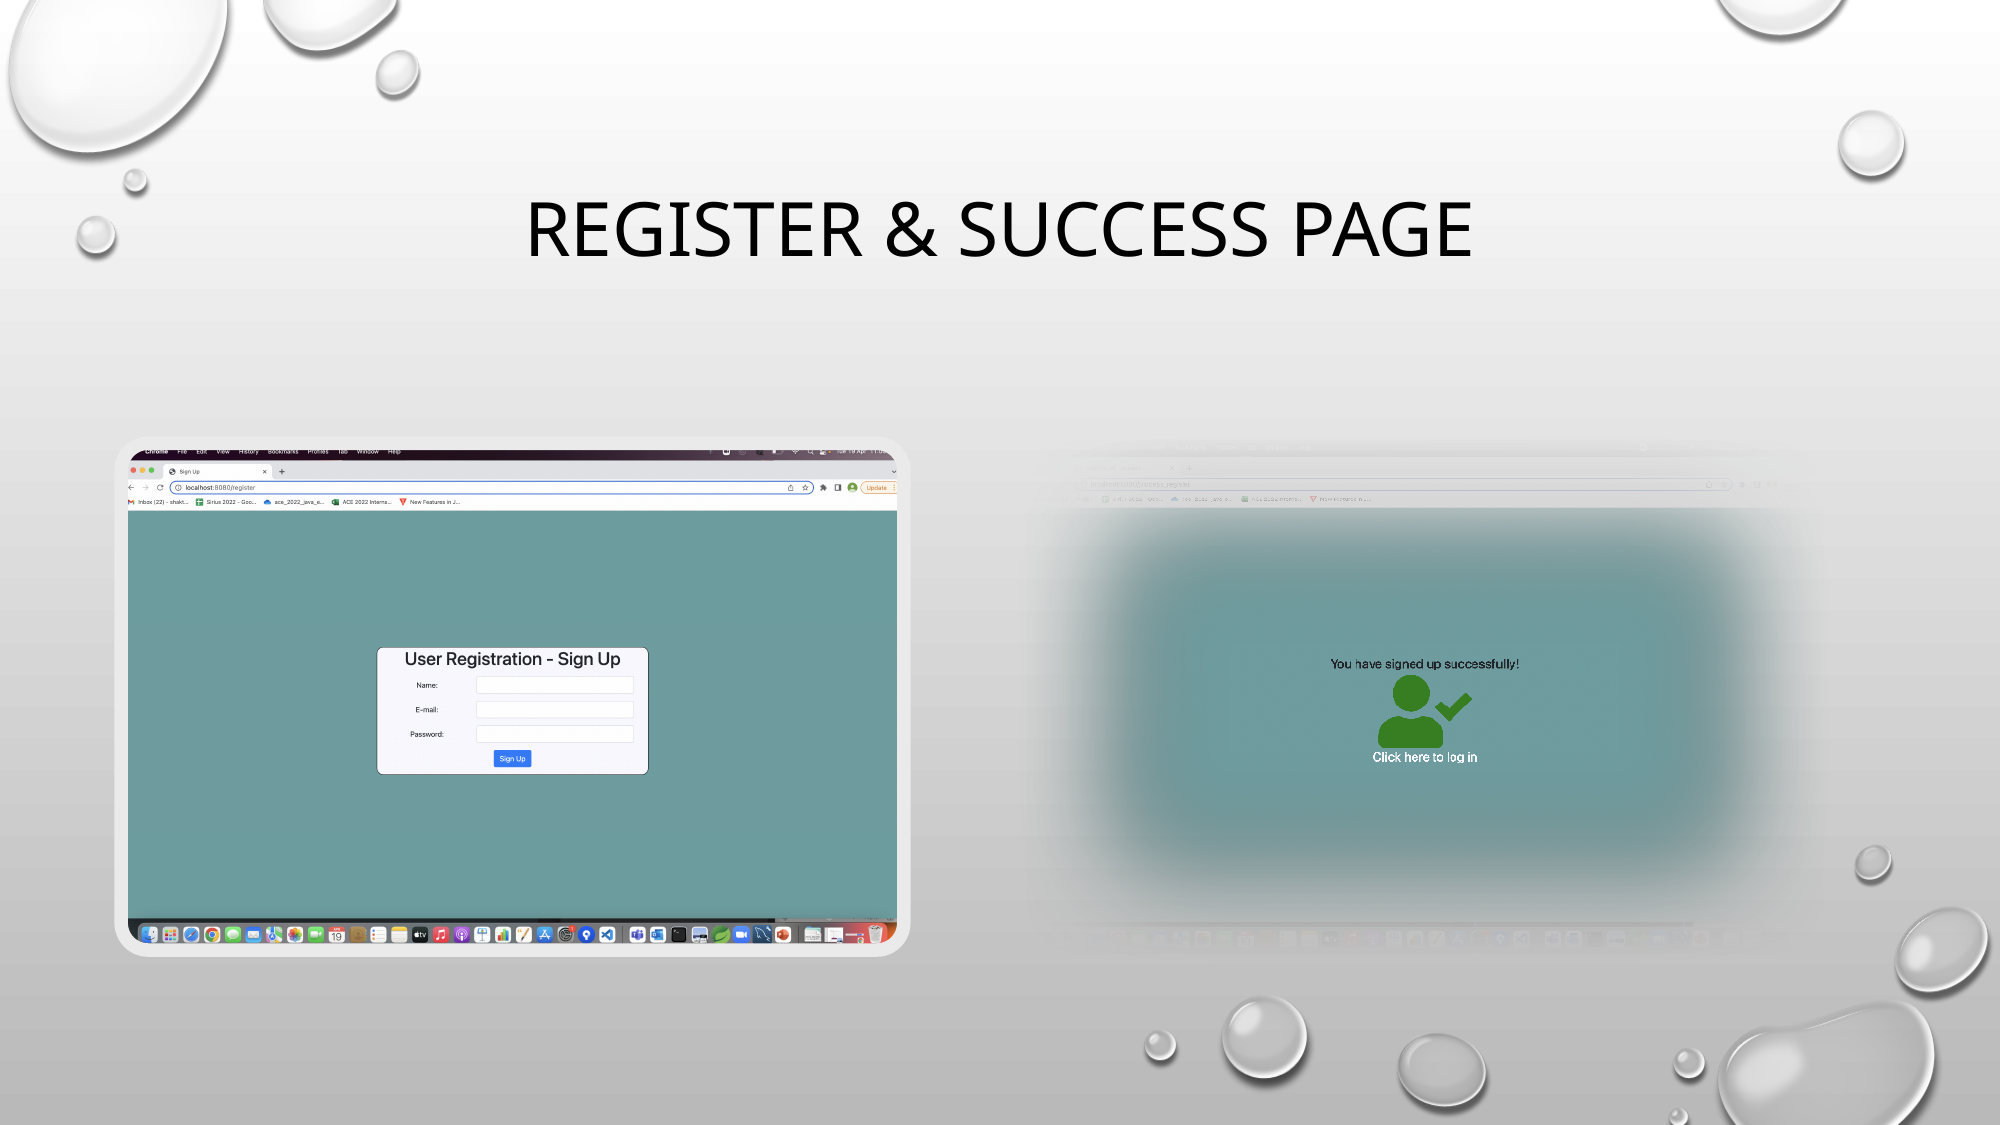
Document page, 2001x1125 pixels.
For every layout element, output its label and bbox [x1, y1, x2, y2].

picture [0, 0, 2000, 1125]
list [1024, 438, 1823, 955]
